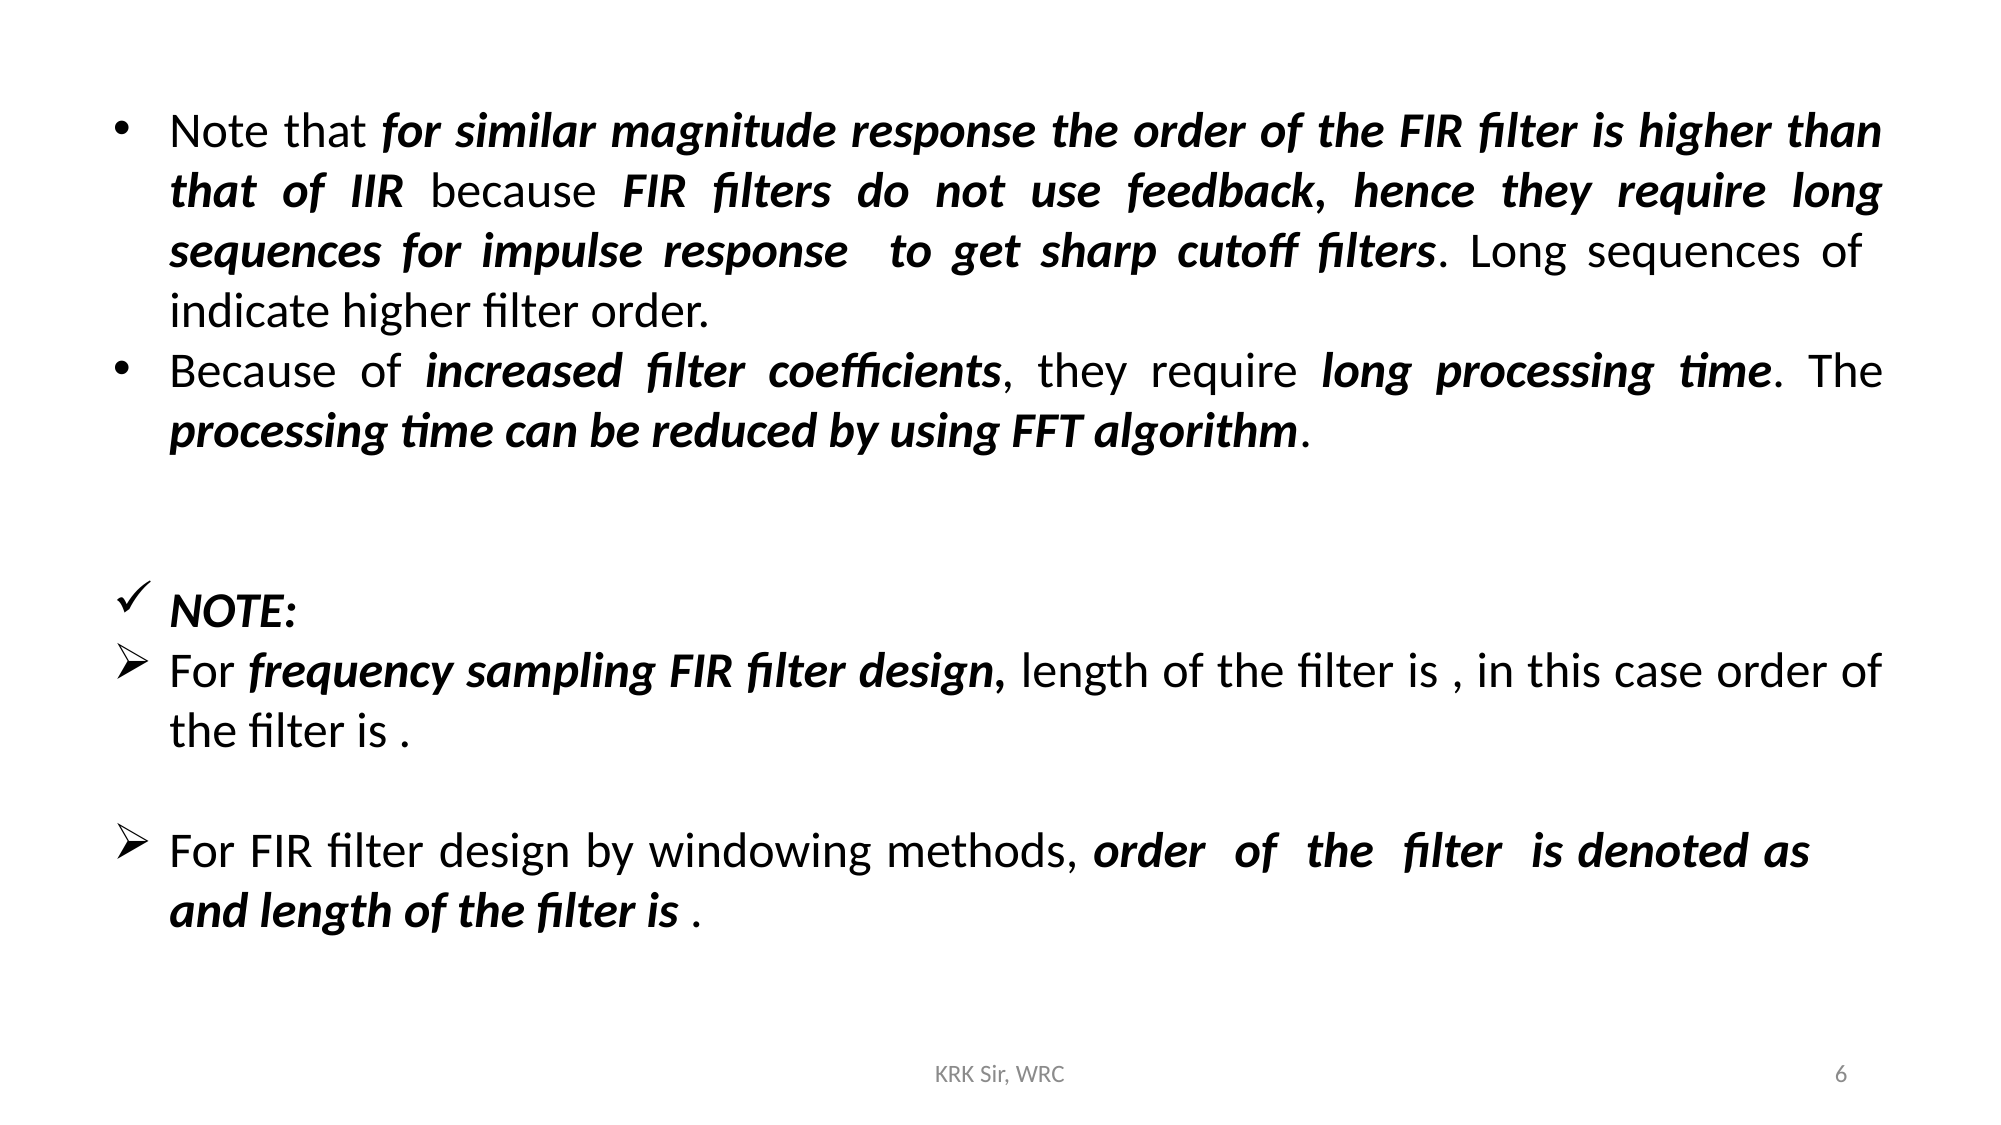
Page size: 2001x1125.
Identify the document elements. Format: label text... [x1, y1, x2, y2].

footer KRK Sir, WRC [662, 1042, 1338, 1103]
slide_number 6 [1412, 1042, 1863, 1103]
